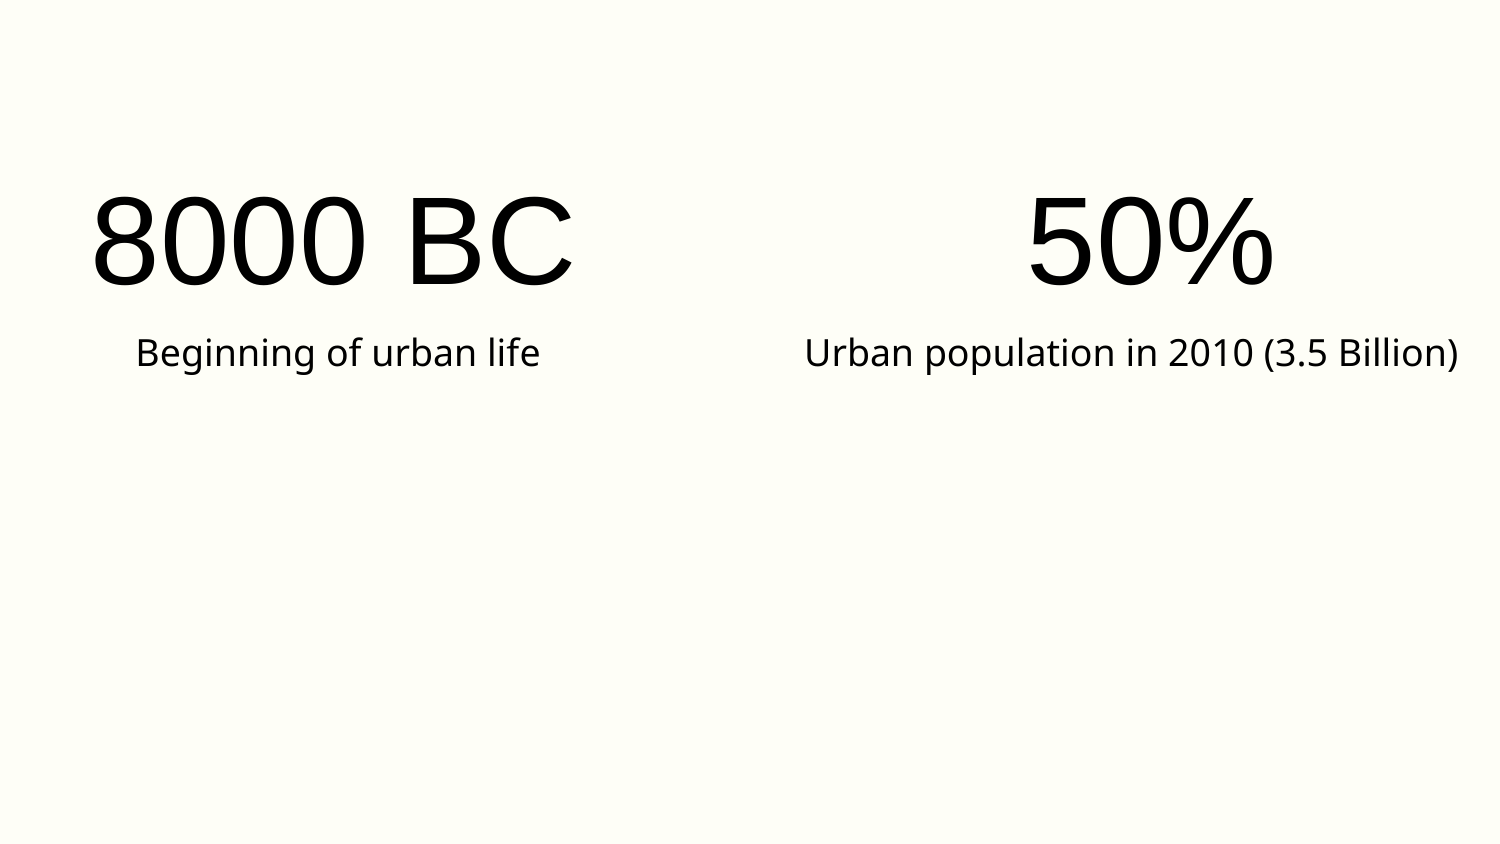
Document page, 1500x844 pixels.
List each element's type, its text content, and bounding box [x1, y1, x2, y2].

text_box 8000 BC [75, 192, 601, 300]
text_box 50% [992, 192, 1312, 300]
text_box Beginning of urban life [75, 313, 601, 369]
text_box Urban population in 2010 (3.5 Billion) [750, 313, 1500, 369]
